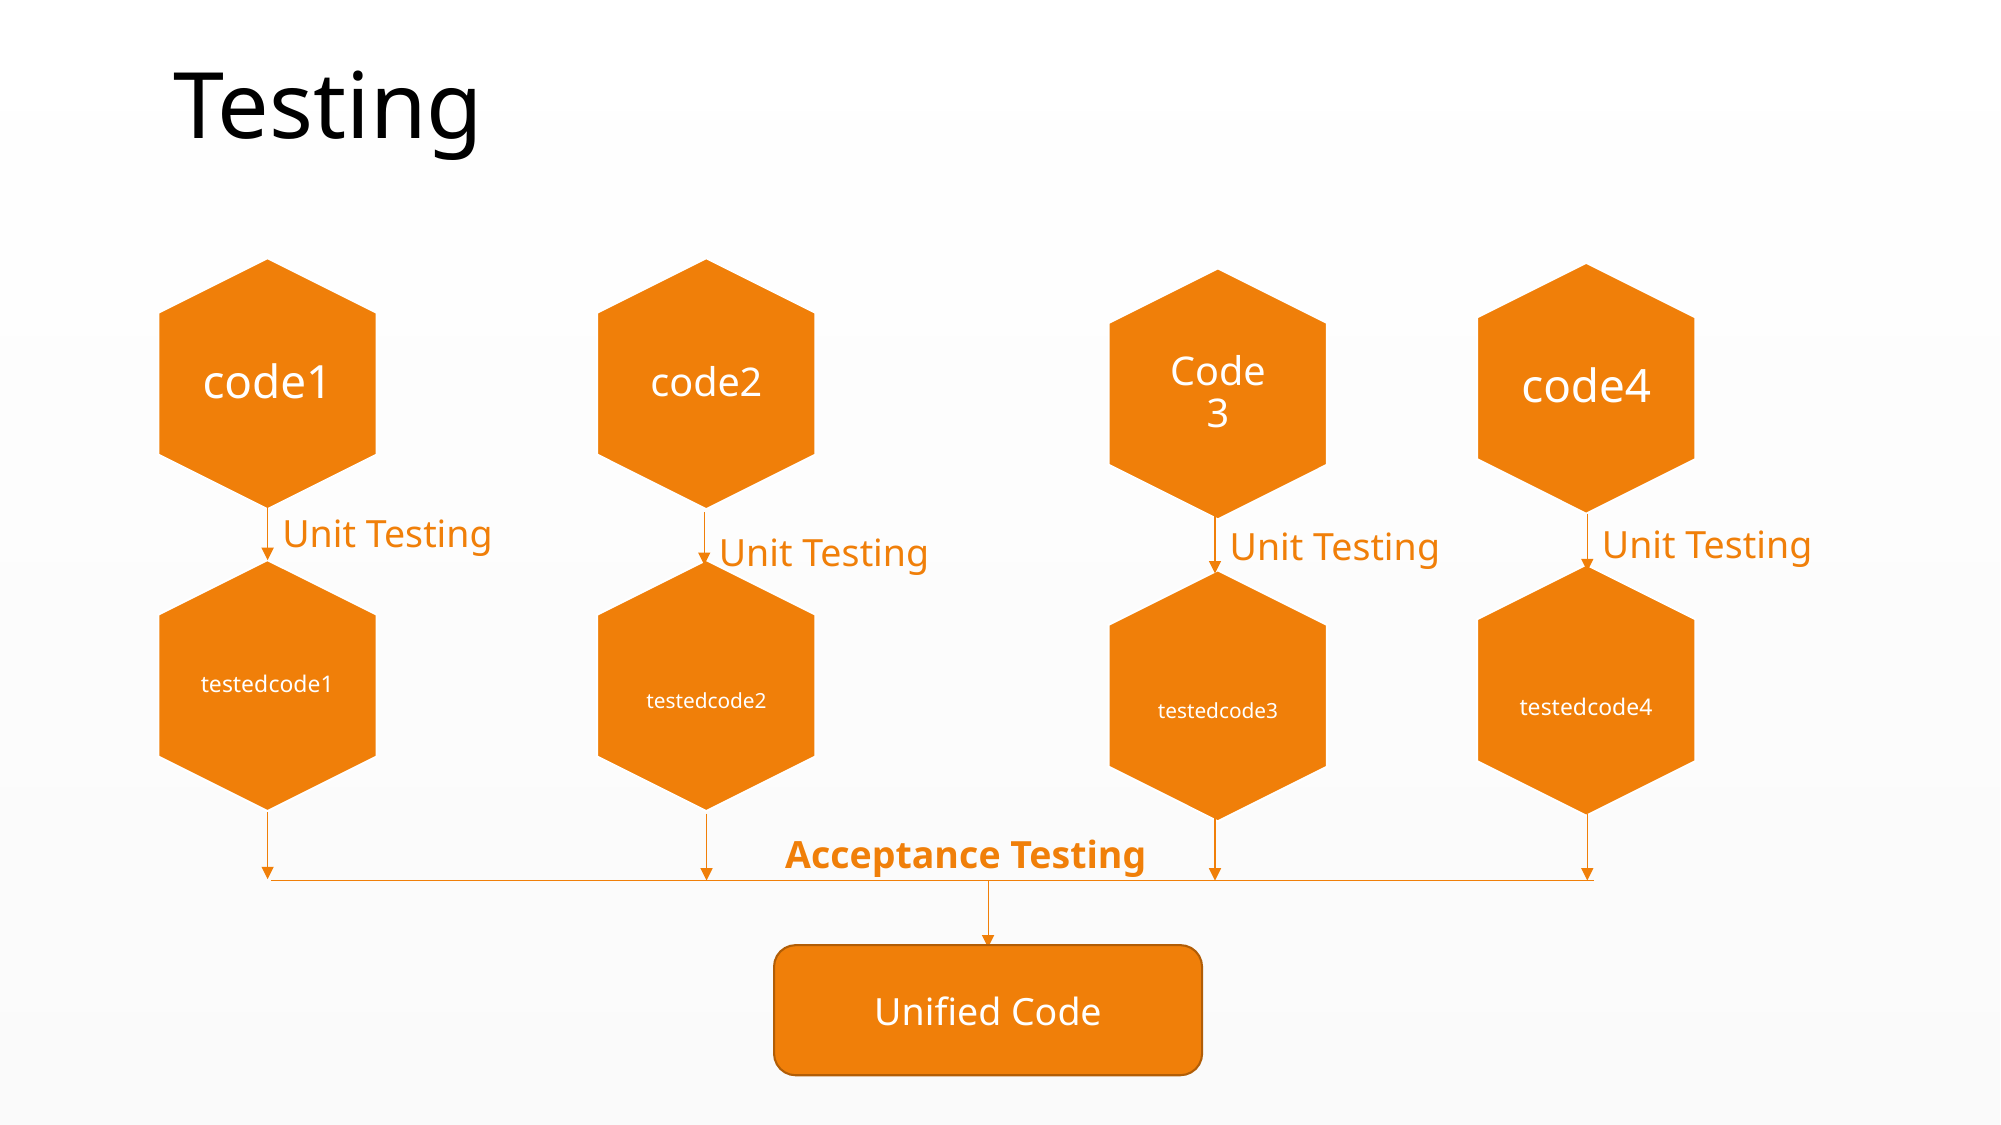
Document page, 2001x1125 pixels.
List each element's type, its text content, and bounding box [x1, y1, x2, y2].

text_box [1587, 513, 1853, 575]
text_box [1214, 515, 1480, 577]
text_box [158, 560, 1696, 1025]
title Testing [158, 0, 554, 218]
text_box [267, 502, 533, 563]
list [158, 258, 1696, 560]
text_box Unified Code [773, 1025, 1204, 1077]
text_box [704, 512, 969, 565]
